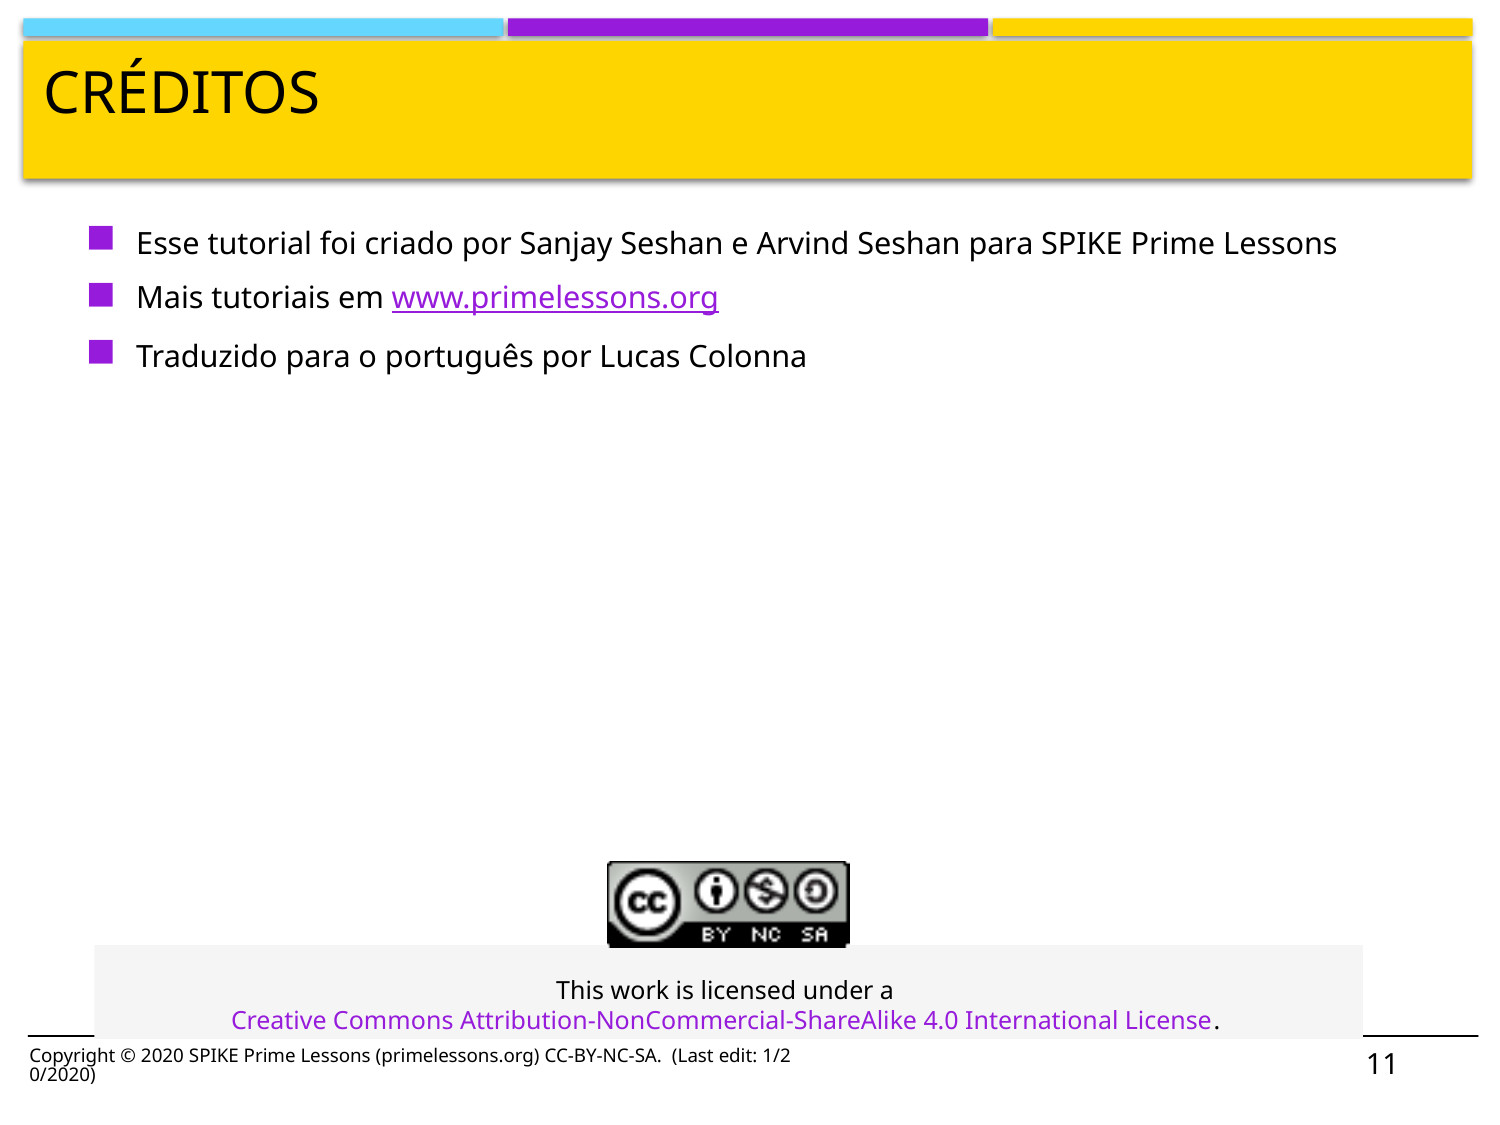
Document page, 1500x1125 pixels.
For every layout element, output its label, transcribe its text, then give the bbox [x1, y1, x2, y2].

picture [606, 861, 851, 948]
title CRéditos [28, 48, 1464, 172]
list Esse tutorial foi criado por Sanjay Seshan e Arvind Seshan para SPIKE Prime Lessons Mais tutoriais em www.primelessons.org Traduzido para o português por Lucas Colonna [75, 216, 1428, 405]
text_box This work is licensed under a Creative Commons Attribution-NonCommercial-ShareAlike 4.0 International License. [94, 945, 1363, 1039]
slide_number 11 [1351, 1037, 1478, 1098]
footer Copyright © 2020 SPIKE Prime Lessons (primelessons.org) CC-BY-NC-SA. (Last edit: 1/20/2020) [14, 1036, 814, 1097]
